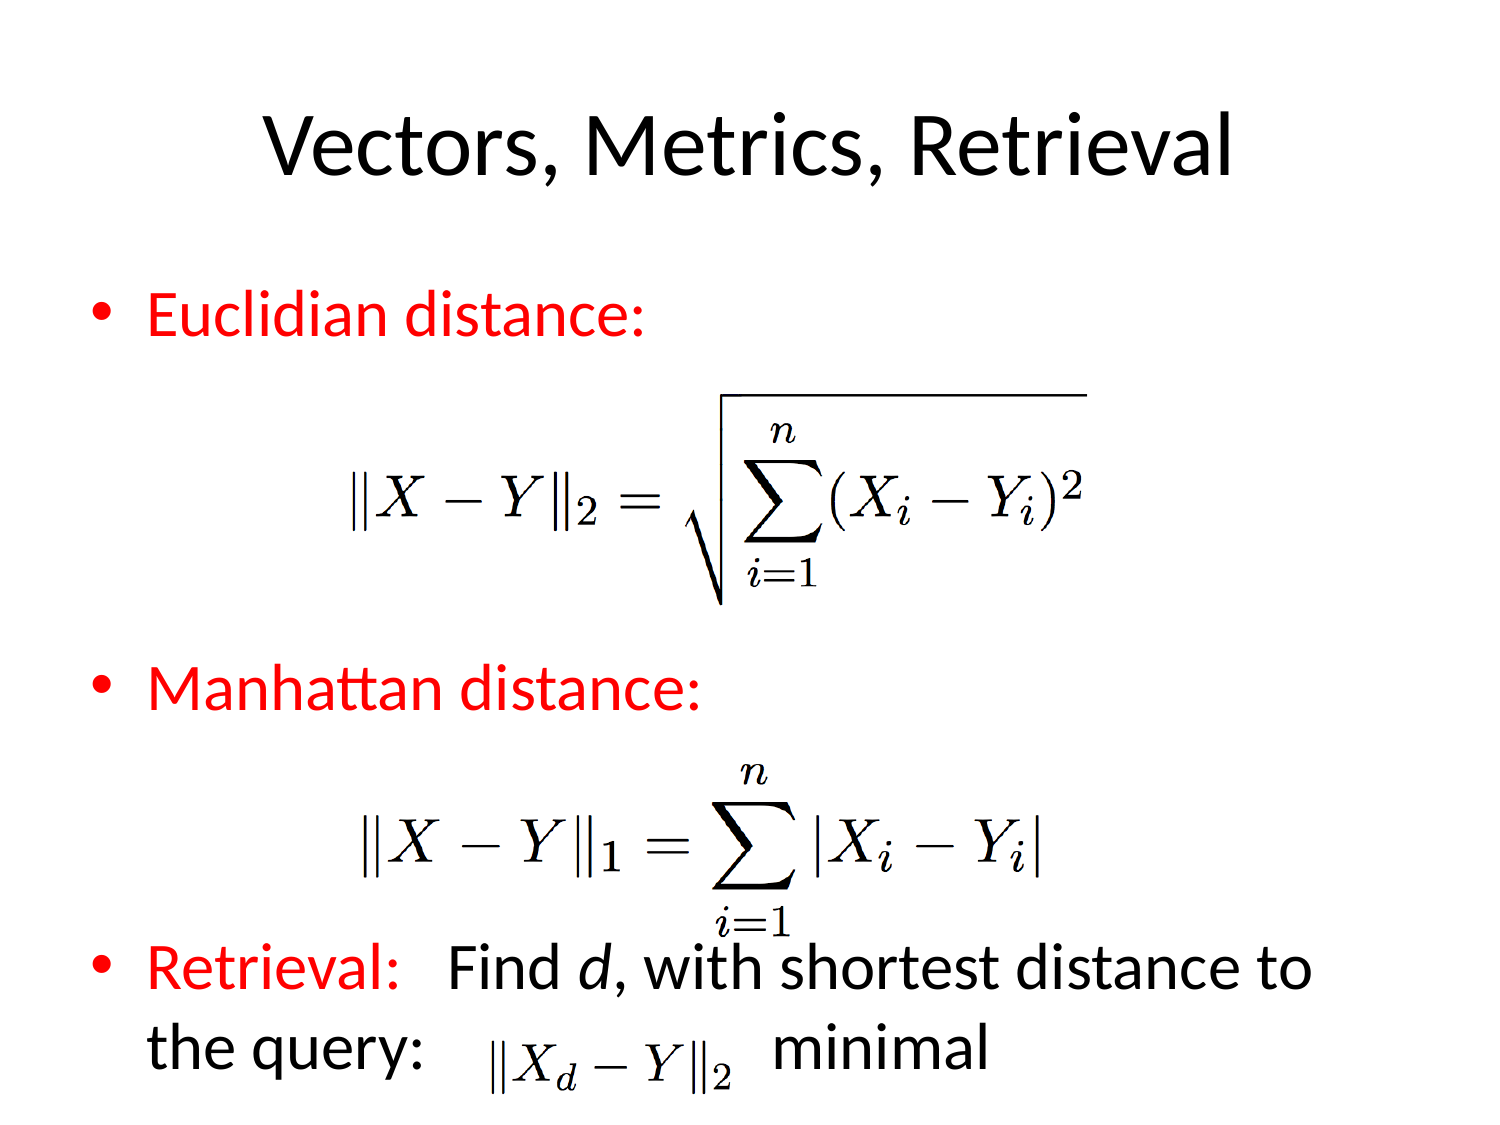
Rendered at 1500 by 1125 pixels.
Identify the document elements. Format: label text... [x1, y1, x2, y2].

picture [465, 994, 752, 1125]
list Euclidian distance: Manhattan distance: Retrieval: Find d, with shortest distance to the query: minimal [75, 262, 1425, 1125]
picture [279, 366, 1158, 646]
title Vectors, Metrics, Retrieval [75, 45, 1425, 233]
picture [321, 748, 1100, 975]
